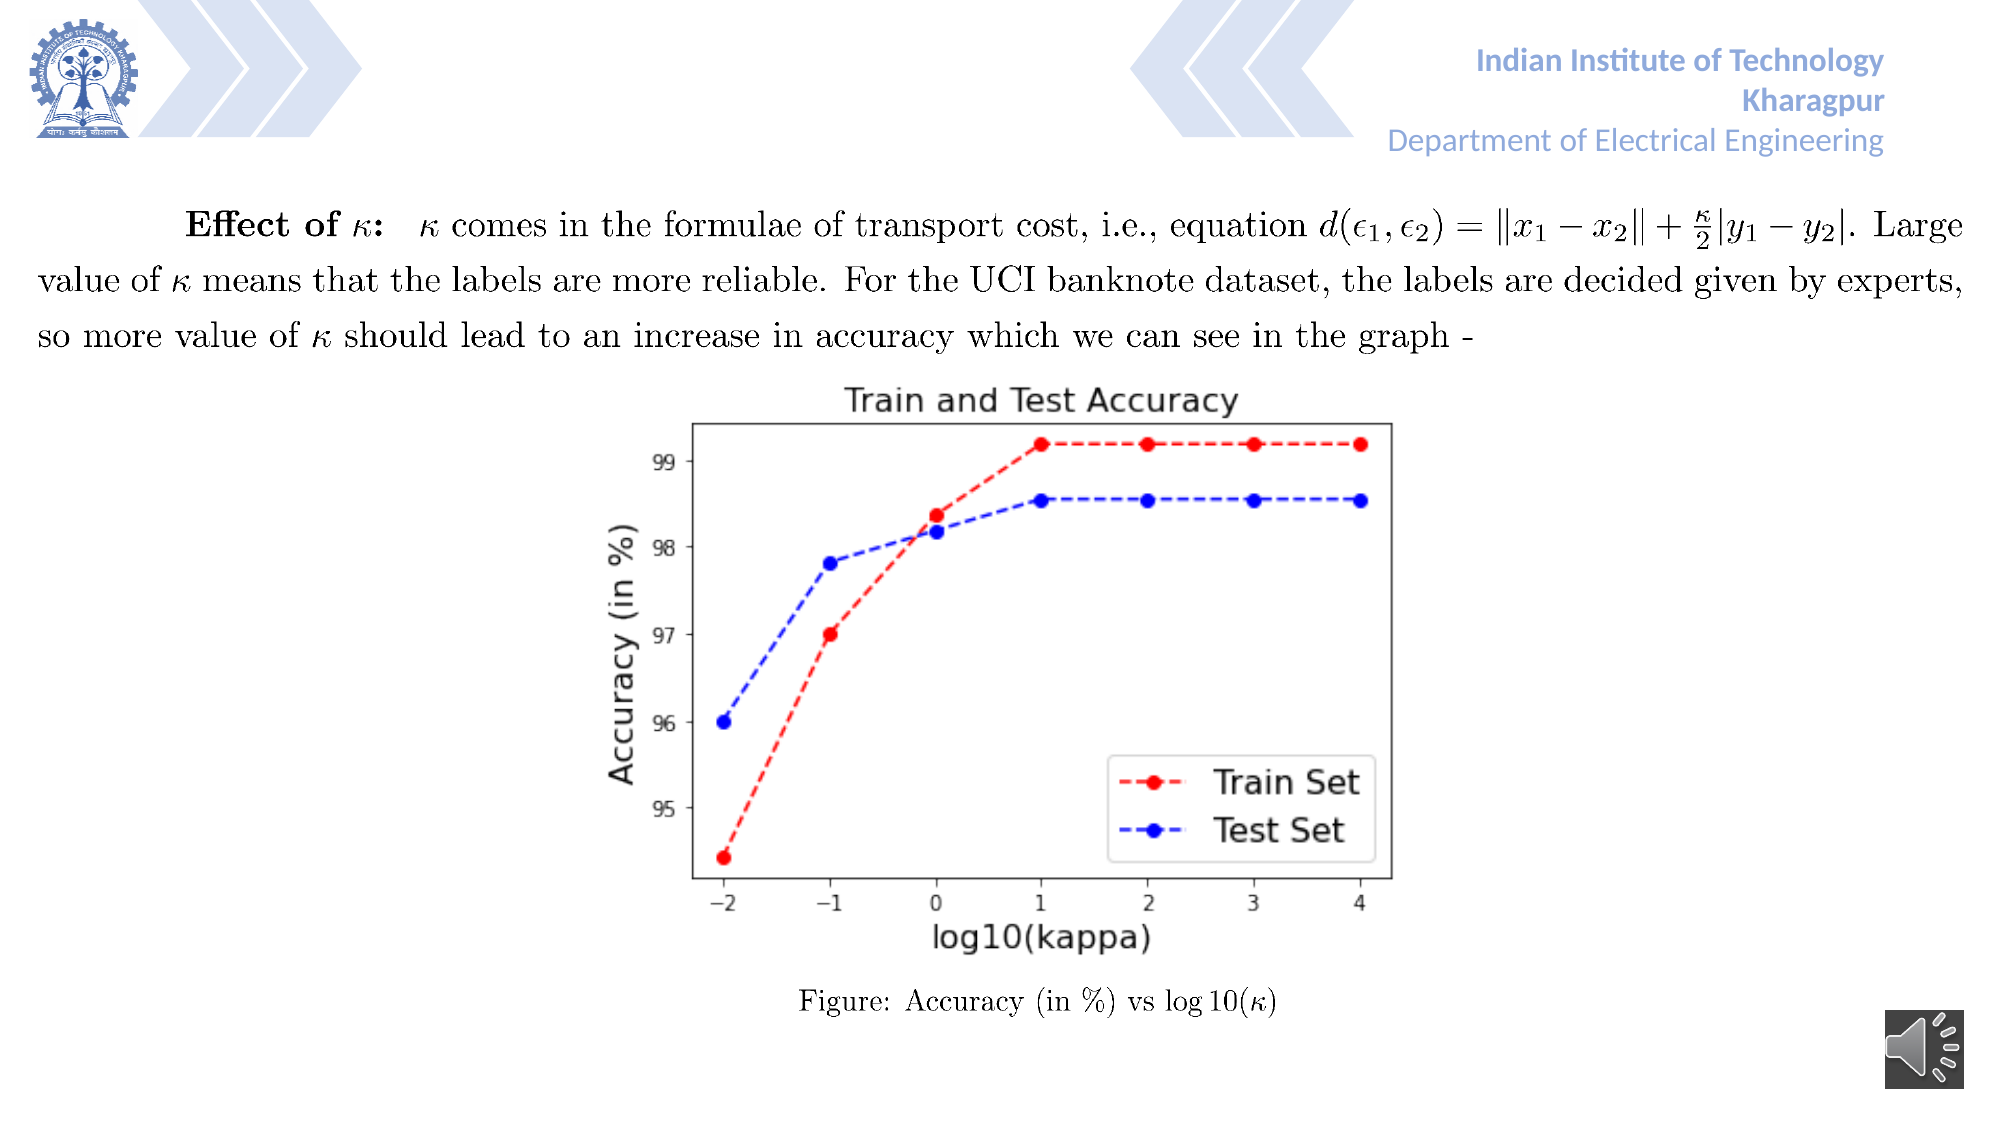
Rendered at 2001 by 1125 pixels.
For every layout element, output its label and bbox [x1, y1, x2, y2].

picture [38, 208, 1962, 354]
picture [799, 987, 1275, 1018]
picture [1884, 1009, 1965, 1090]
picture [596, 373, 1404, 968]
